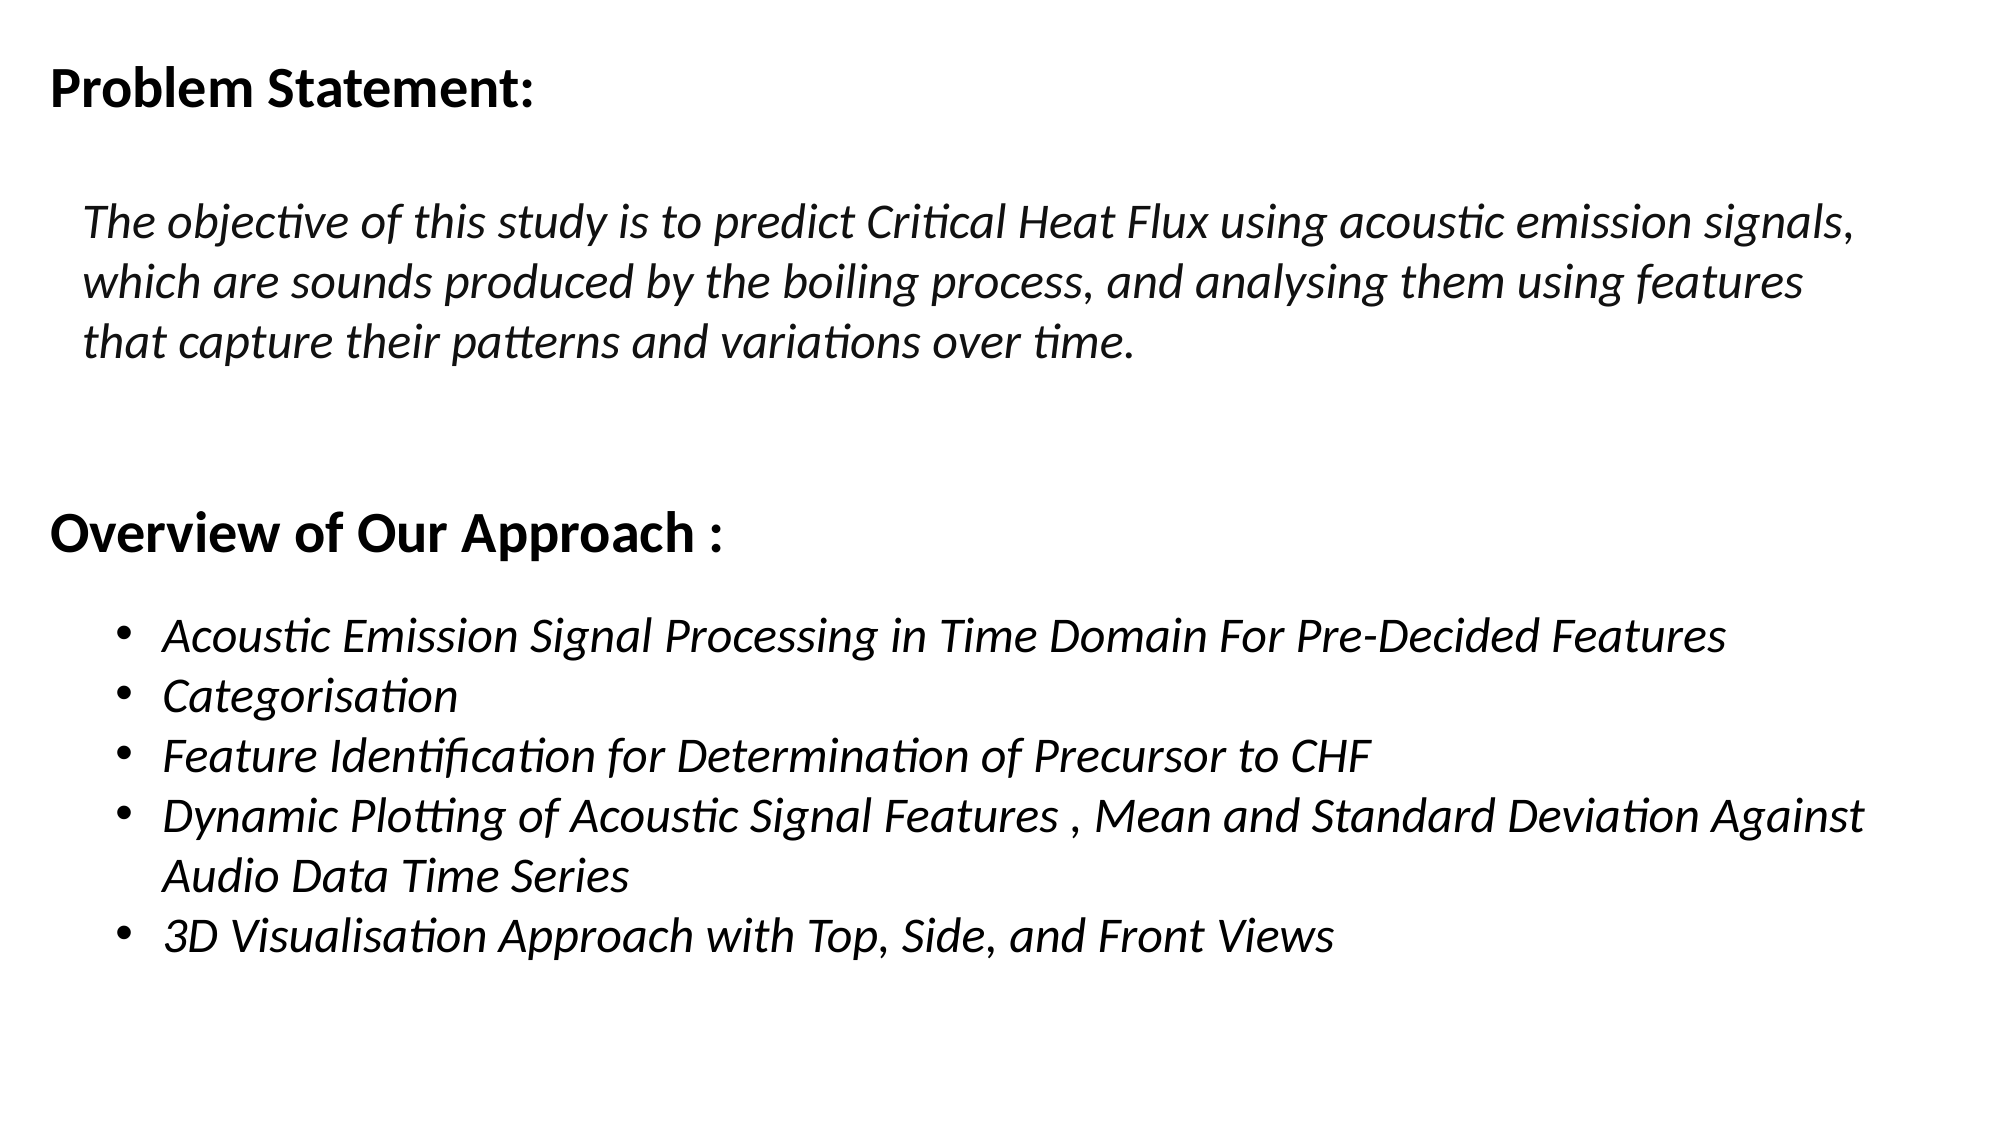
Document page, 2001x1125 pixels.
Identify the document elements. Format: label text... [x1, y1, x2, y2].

text_box Overview of Our Approach : [35, 487, 851, 572]
text_box Problem Statement: [35, 41, 851, 126]
text_box The objective of this study is to predict Critical Heat Flux using acoustic emission signals, which are sounds produced by the boiling process, and analysing them using features that capture their patterns and variations over time. [67, 180, 1900, 376]
text_box Acoustic Emission Signal Processing in Time Domain For Pre-Decided Features Categorisation Feature Identification for Determination of Precursor to CHF Dynamic Plotting of Acoustic Signal Features , Mean and Standard Deviation Against Audio Data Time Series 3D Visualisation Approach with Top, Side, and Front Views [100, 594, 1900, 1060]
